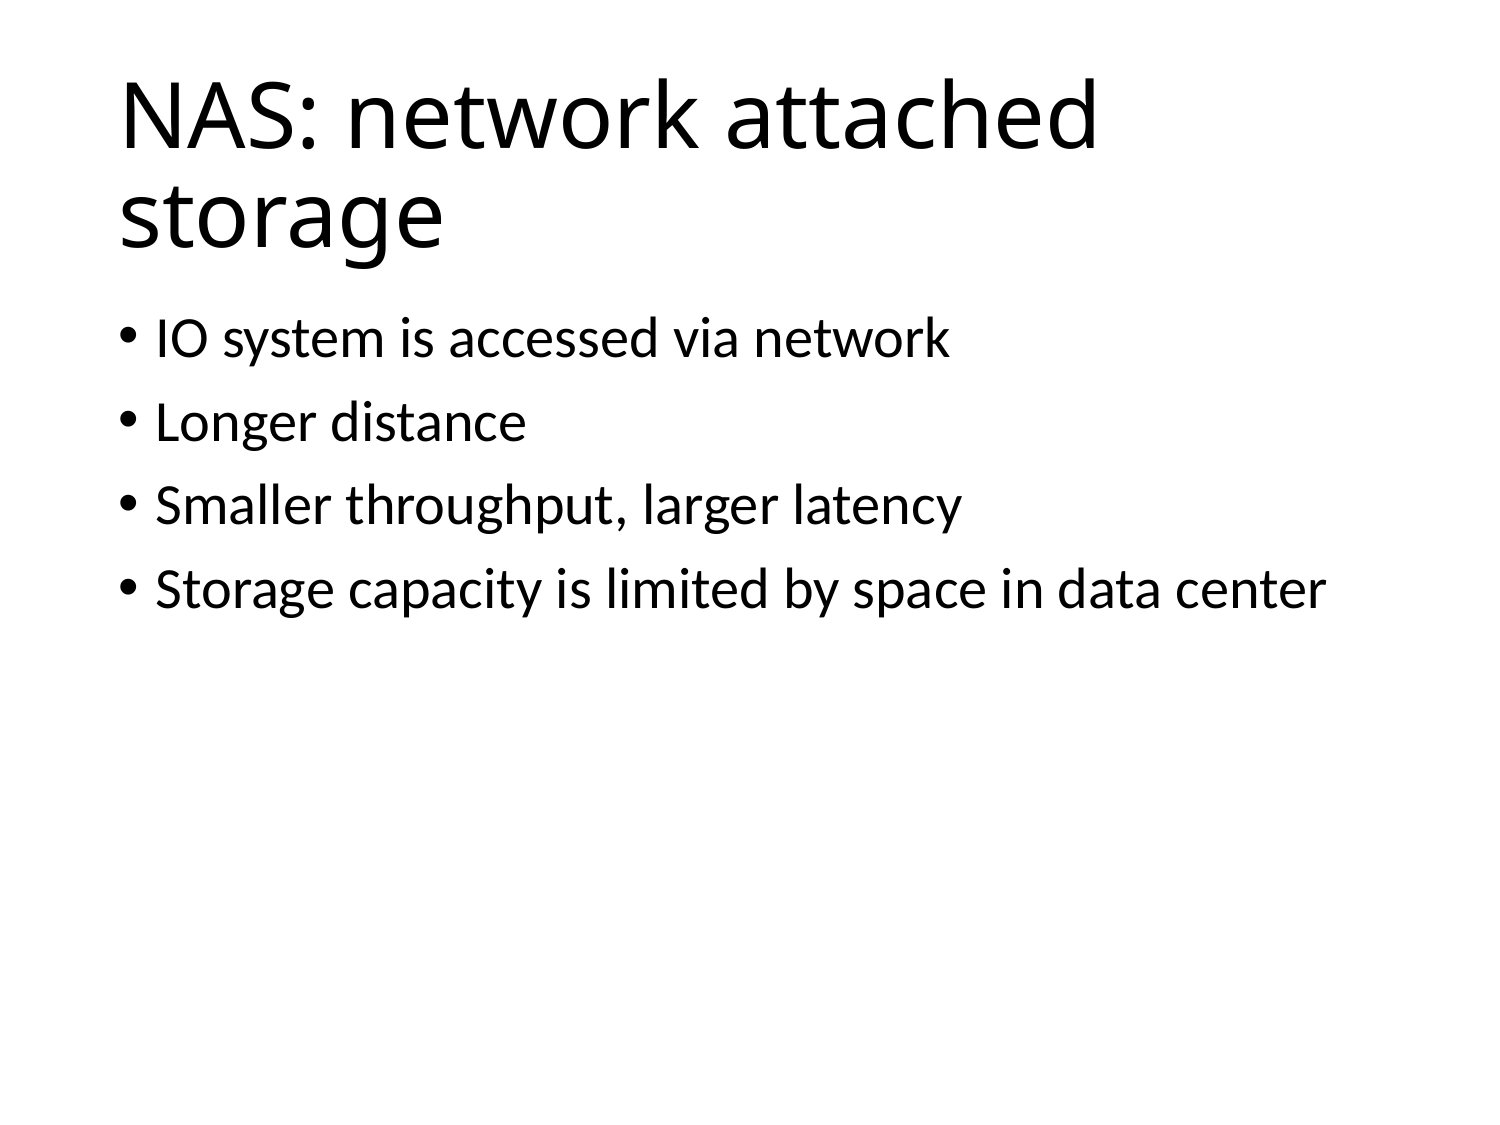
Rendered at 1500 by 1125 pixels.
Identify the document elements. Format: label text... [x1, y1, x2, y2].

title NAS: network attached storage [103, 59, 1397, 278]
list IO system is accessed via network Longer distance Smaller throughput, larger latency Storage capacity is limited by space in data center [103, 299, 1397, 1014]
